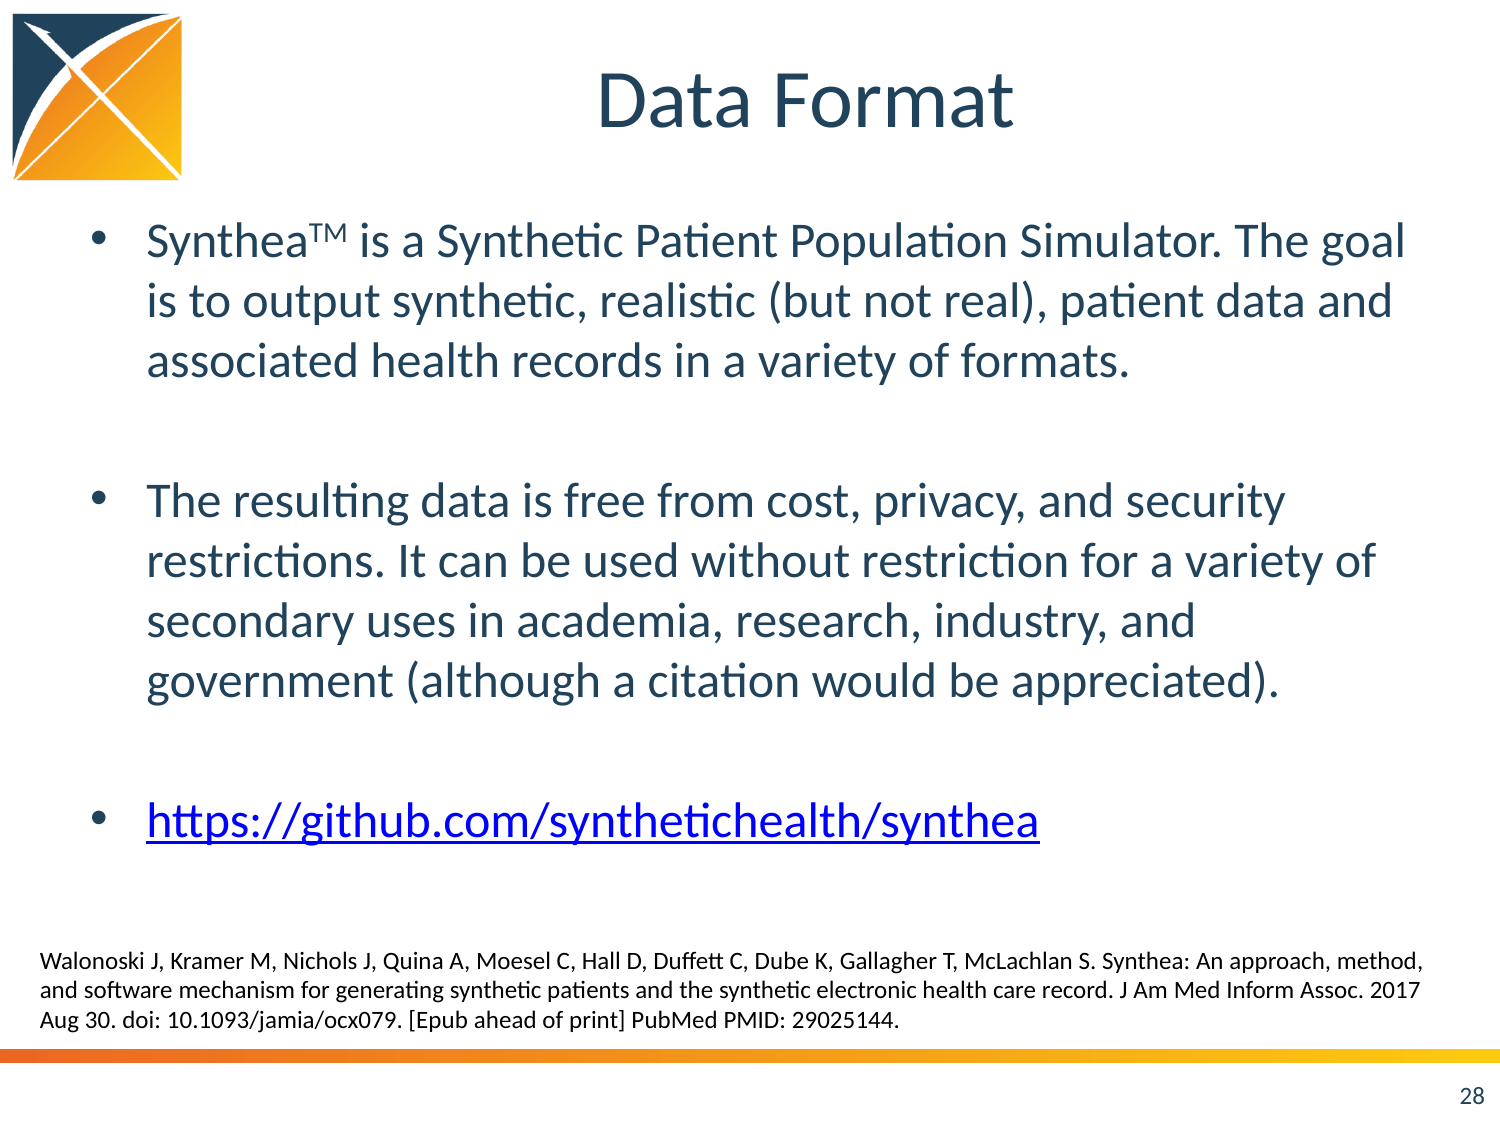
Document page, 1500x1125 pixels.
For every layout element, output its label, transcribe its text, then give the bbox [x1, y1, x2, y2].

text_box Walonoski J, Kramer M, Nichols J, Quina A, Moesel C, Hall D, Duffett C, Dube K, Gallagher T, McLachlan S. Synthea: An approach, method, and software mechanism for generating synthetic patients and the synthetic electronic health care record. J Am Med Inform Assoc. 2017 Aug 30. doi: 10.1093/jamia/ocx079. [Epub ahead of print] PubMed PMID: 29025144. [24, 936, 1475, 1072]
picture [0, 0, 206, 200]
slide_number 28 [1149, 1065, 1500, 1125]
title Data Format [187, 24, 1425, 163]
list SyntheaTM is a Synthetic Patient Population Simulator. The goal is to output synthetic, realistic (but not real), patient data and associated health records in a variety of formats. The resulting data is free from cost, privacy, and security restrictions. It can be used without restriction for a variety of secondary uses in academia, research, industry, and government (although a citation would be appreciated). https://github.com/synthetichealth/synthea [75, 200, 1425, 936]
